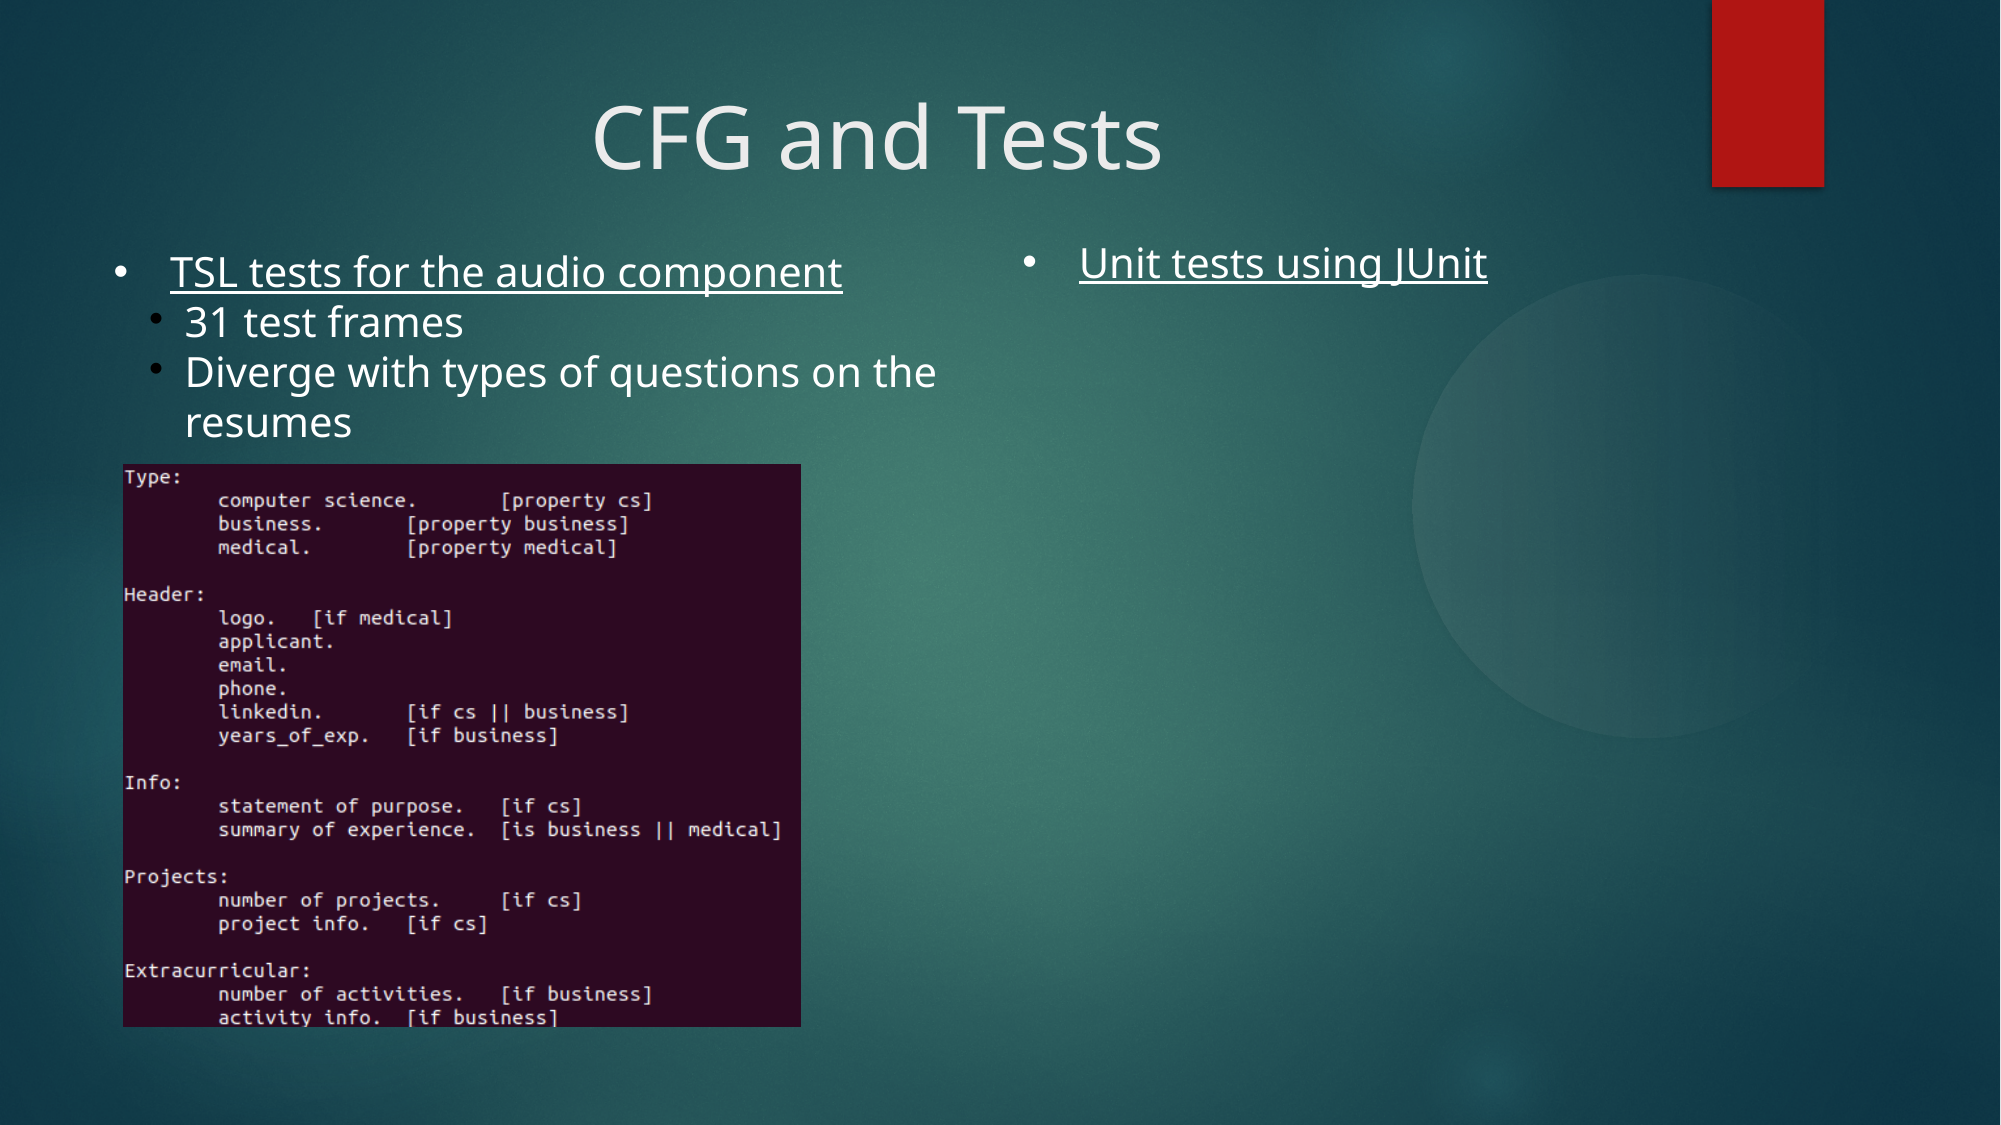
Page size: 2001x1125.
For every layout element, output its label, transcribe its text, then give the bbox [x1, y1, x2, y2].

text_box CFG and Tests [106, 74, 1649, 238]
text_box TSL tests for the audio component 31 test frames Diverge with types of questions on the resumes [98, 238, 1027, 927]
picture [0, 0, 2001, 1125]
text_box Unit tests using JUnit [1007, 229, 1936, 918]
